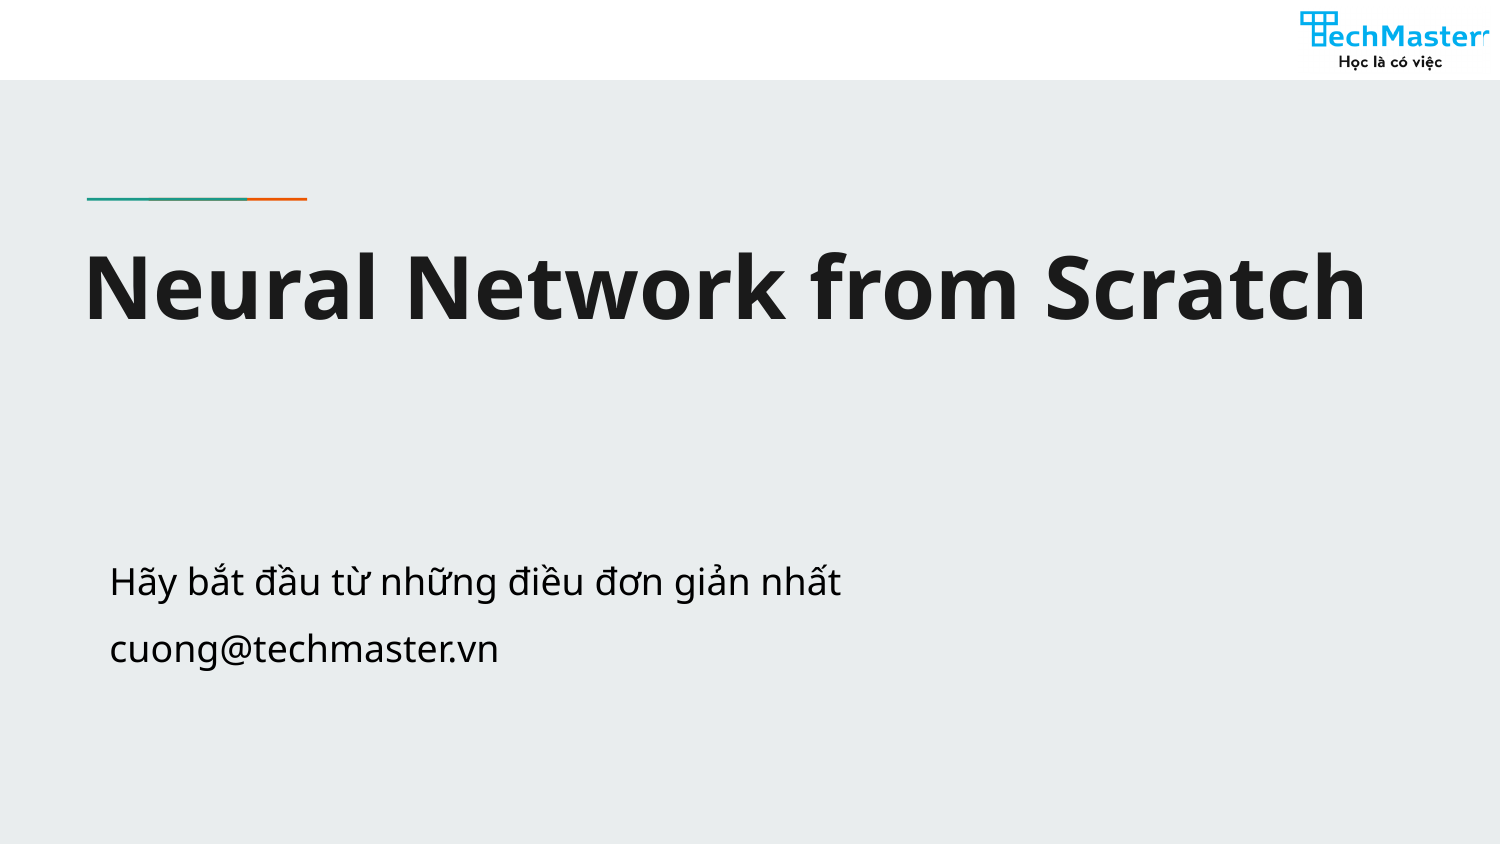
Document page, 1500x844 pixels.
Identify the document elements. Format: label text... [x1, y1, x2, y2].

subtitle Hãy bắt đầu từ những điều đơn giản nhất cuong@techmaster.vn [94, 520, 1381, 703]
title Neural Network from Scratch [67, 216, 1416, 490]
picture [1298, 6, 1491, 74]
